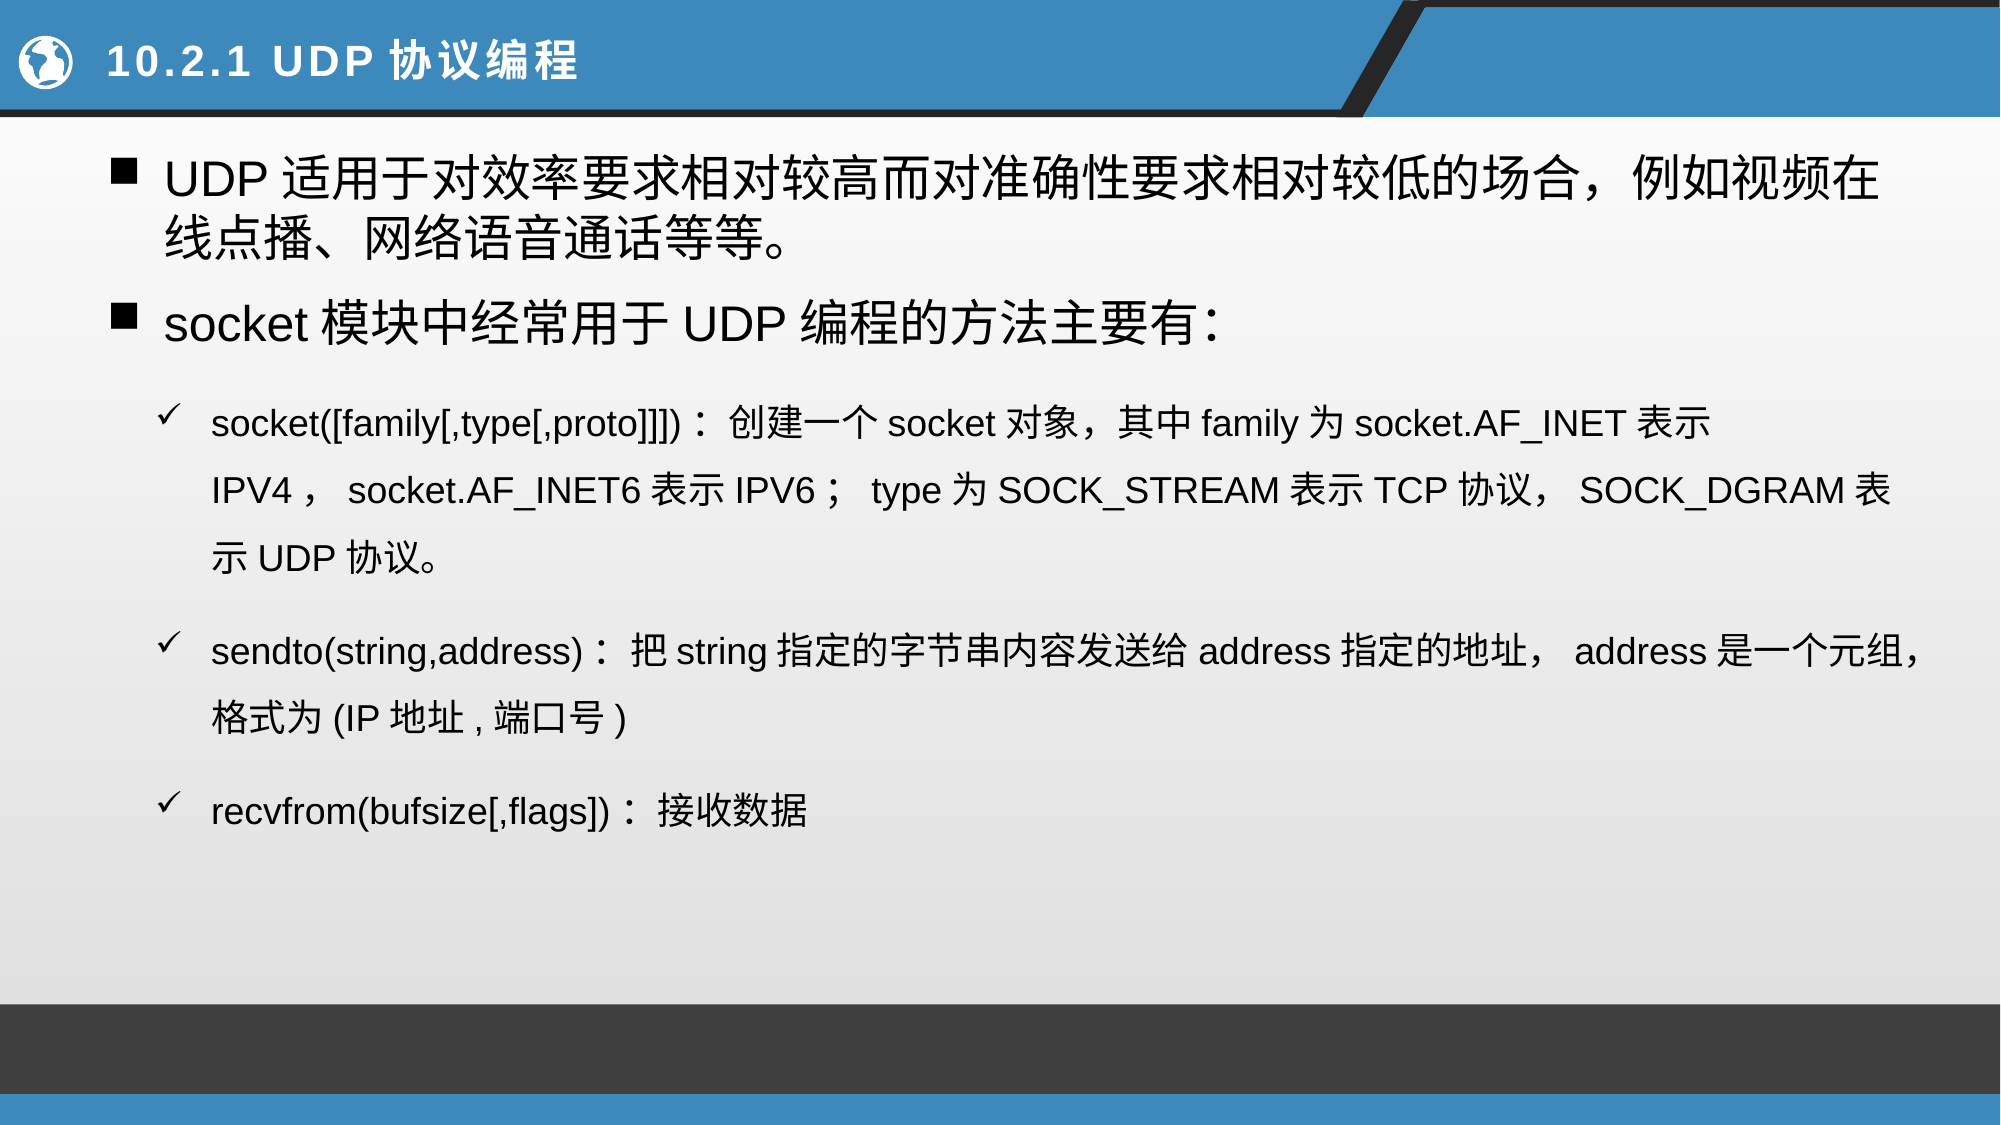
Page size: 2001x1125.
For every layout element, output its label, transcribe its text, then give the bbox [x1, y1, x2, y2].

title 10.2.1 UDP协议编程 [90, 0, 977, 146]
list UDP适用于对效率要求相对较高而对准确性要求相对较低的场合，例如视频在线点播、网络语音通话等等。 socket模块中经常用于UDP编程的方法主要有： socket([family[,type[,proto]]])：创建一个socket对象，其中family为socket.AF_INET表示IPV4，socket.AF_INET6表示IPV6；type为SOCK_STREAM表示TCP协议，SOCK_DGRAM表示UDP协议。 sendto(string,address)：把string指定的字节串内容发送给address指定的地址，address是一个元组，格式为(IP地址,端口号) recvfrom(bufsize[,flags])：接收数据 [90, 146, 1921, 976]
